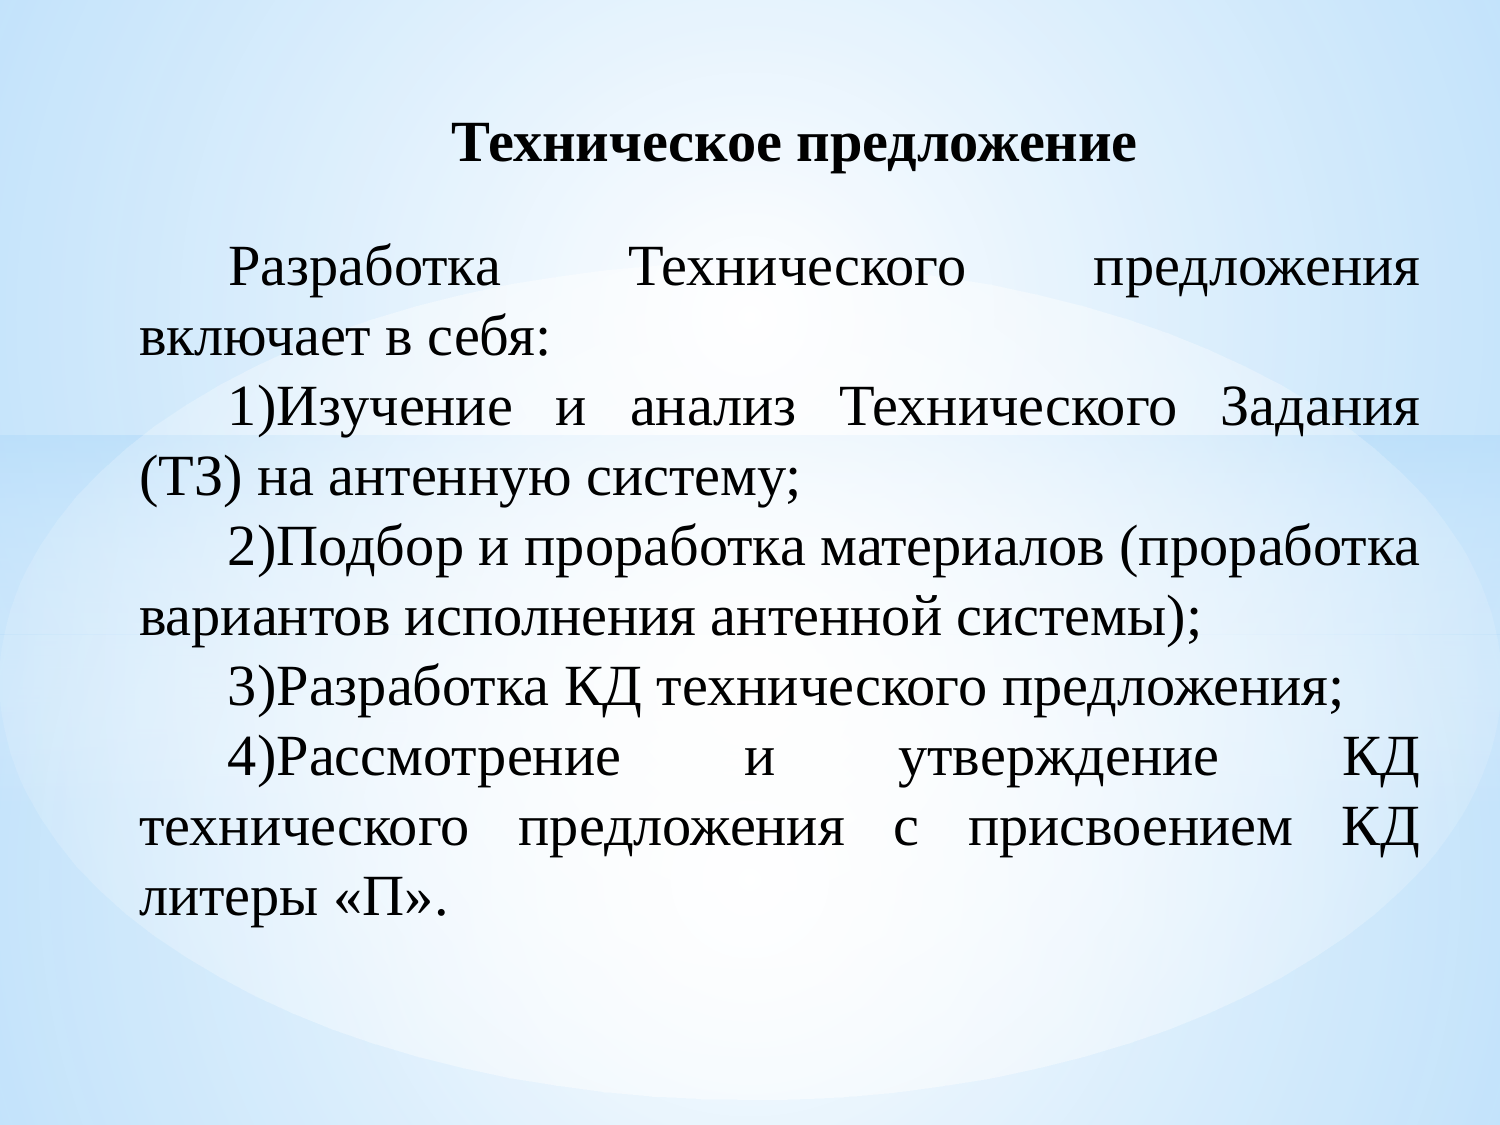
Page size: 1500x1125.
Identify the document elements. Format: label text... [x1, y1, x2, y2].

text_box Разработка Технического предложения включает в себя: Изучение и анализ Технического Задания (ТЗ) на антенную систему; Подбор и проработка материалов (проработка вариантов исполнения антенной системы); Разработка КД технического предложения; Рассмотрение и утверждение КД технического предложения с присвоением КД литеры «П». [124, 219, 1436, 1005]
text_box Техническое предложение [139, 60, 1451, 181]
